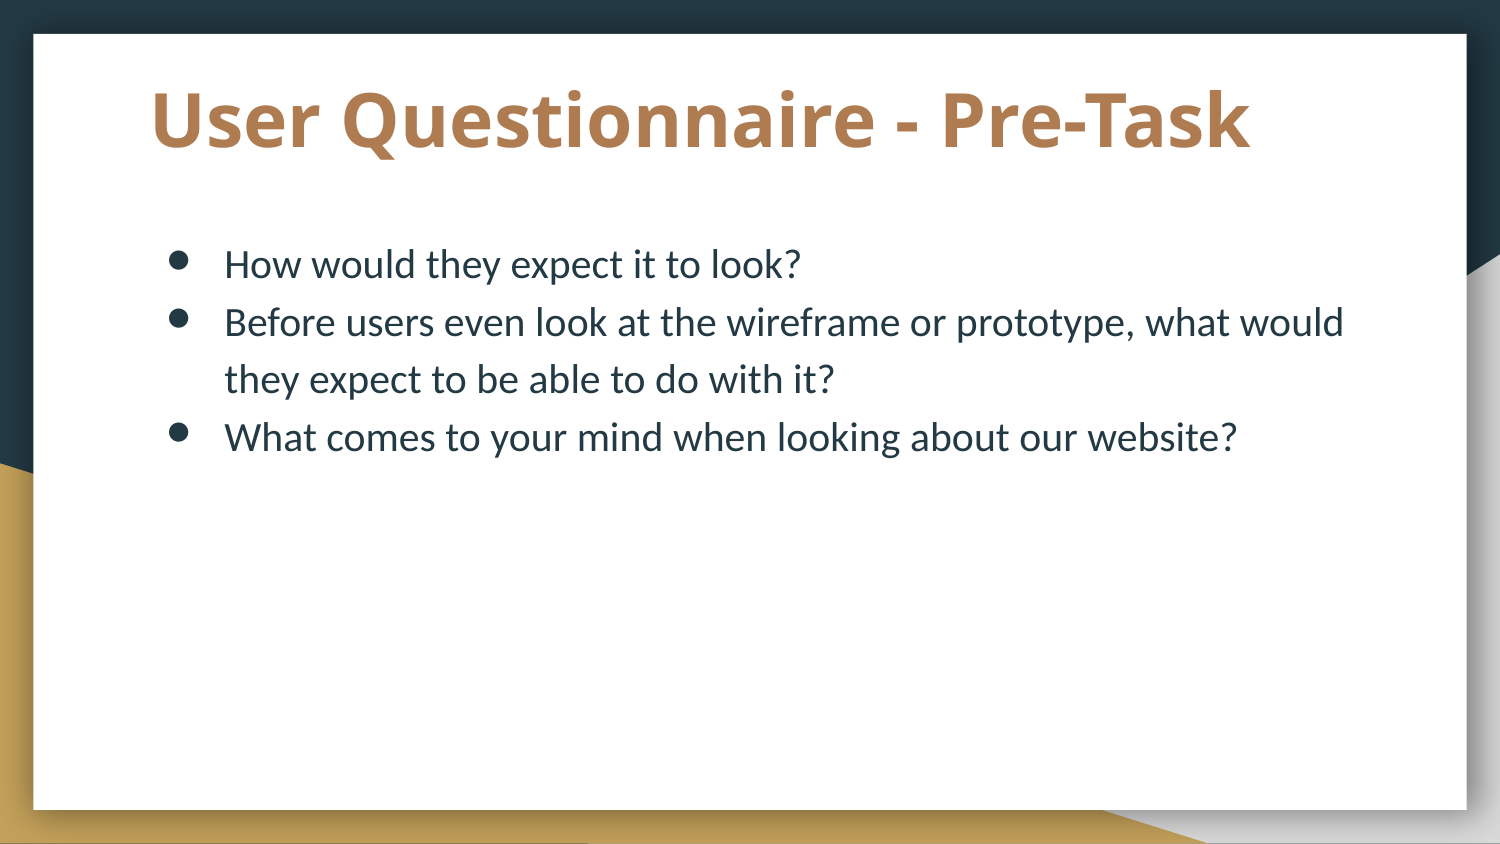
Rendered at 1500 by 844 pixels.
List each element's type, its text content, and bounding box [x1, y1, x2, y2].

title User Questionnaire - Pre-Task [134, 57, 1366, 214]
list How would they expect it to look? Before users even look at the wireframe or prototype, what would they expect to be able to do with it? What comes to your mind when looking about our website? [134, 214, 1366, 729]
